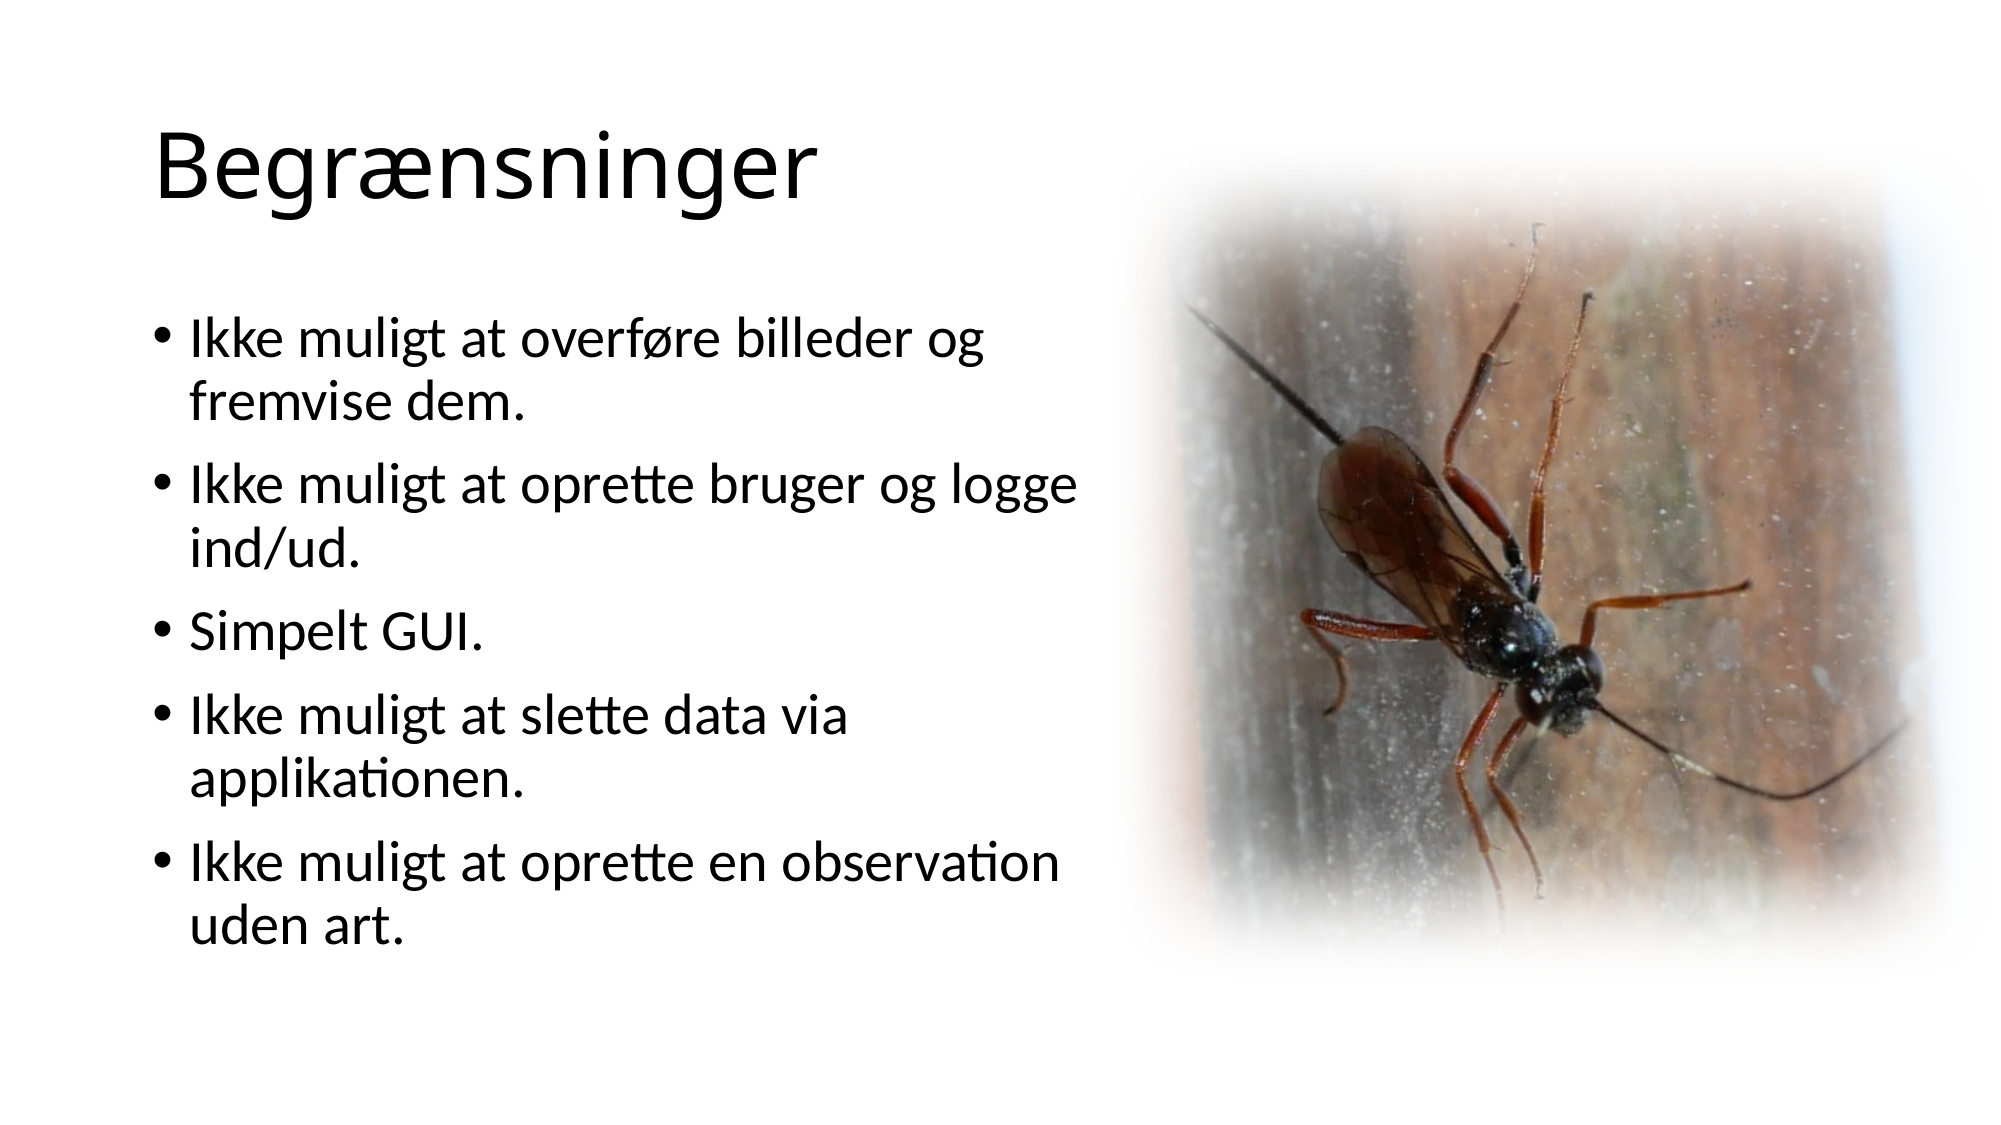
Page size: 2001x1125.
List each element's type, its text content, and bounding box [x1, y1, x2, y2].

picture [1108, 138, 2000, 987]
list Ikke muligt at overføre billeder og fremvise dem. Ikke muligt at oprette bruger og logge ind/ud. Simpelt GUI. Ikke muligt at slette data via applikationen. Ikke muligt at oprette en observation uden art. [137, 299, 1103, 1014]
title Begrænsninger [137, 59, 1863, 278]
